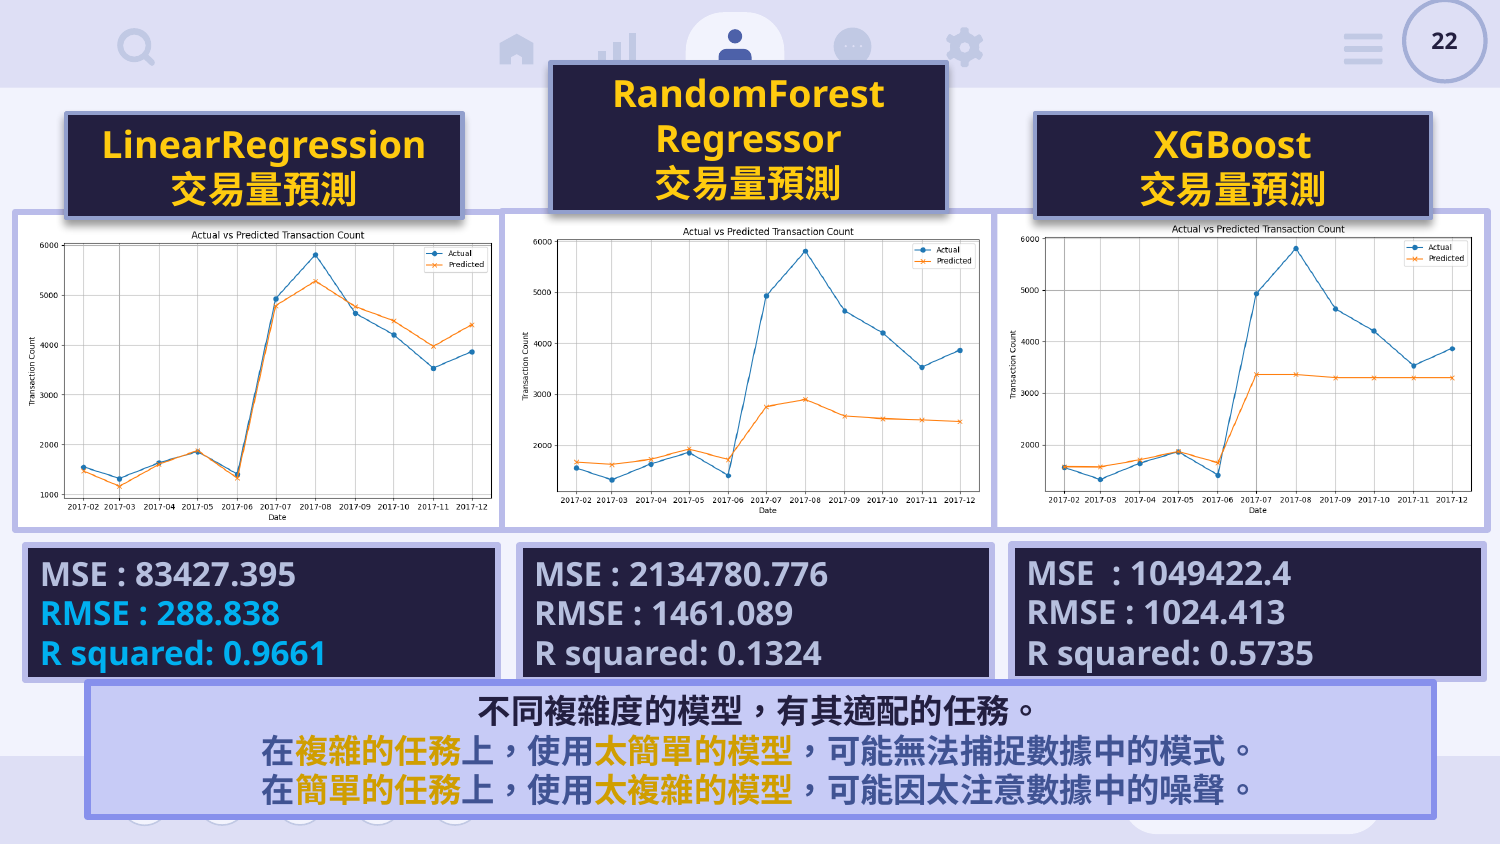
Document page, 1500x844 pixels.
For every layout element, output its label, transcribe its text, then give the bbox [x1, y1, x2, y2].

text_box MSE : 1049422.4 RMSE : 1024.413 R squared: 0.5735 [1011, 544, 1485, 679]
picture [997, 213, 1485, 527]
text_box 不同複雜度的模型，有其適配的任務。 在複雜的任務上，使用太簡單的模型，可能無法捕捉數據中的模式。 在簡單的任務上，使用太複雜的模型，可能因太注意數據中的噪聲。 [87, 682, 1434, 817]
text_box LinearRegression 交易量預測 [64, 111, 465, 213]
text_box MSE : 2134780.776 RMSE : 1461.089 R squared: 0.1324 [519, 545, 993, 680]
text_box RandomForest Regressor 交易量預測 [548, 60, 949, 212]
text_box XGBoost 交易量預測 [1033, 111, 1433, 212]
text_box MSE : 83427.395 RMSE : 288.838 R squared: 0.9661 [25, 545, 498, 680]
picture [17, 213, 993, 527]
text_box 22 [1402, 0, 1488, 84]
